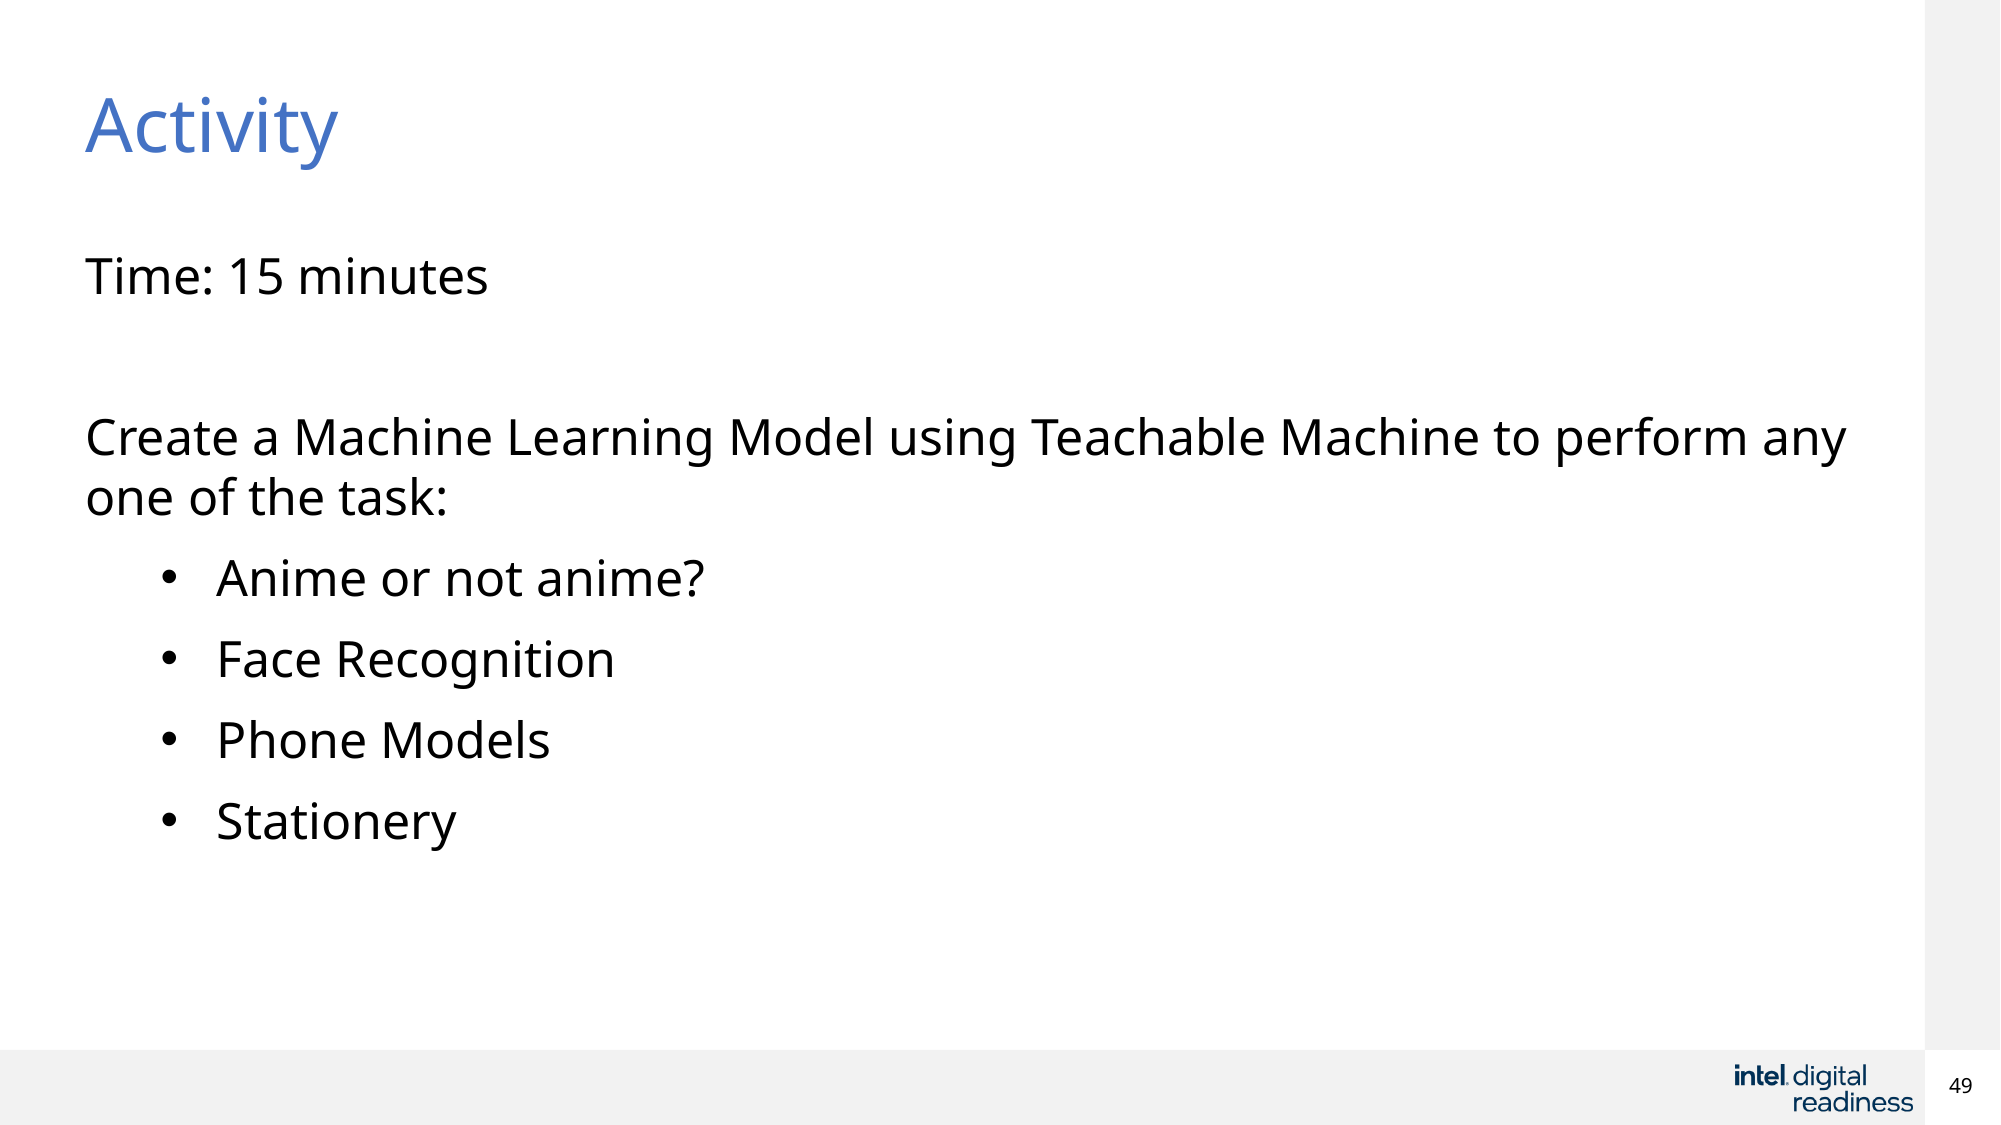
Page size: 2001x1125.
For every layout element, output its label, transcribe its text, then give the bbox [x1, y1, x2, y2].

title Activity [70, 19, 1796, 236]
slide_number 49 [1923, 1065, 1999, 1125]
text_box Time: 15 minutes Create a Machine Learning Model using Teachable Machine to perform any one of the task: Anime or not anime? Face Recognition Phone Models Stationery [70, 236, 1898, 1033]
picture [1735, 1064, 1913, 1112]
